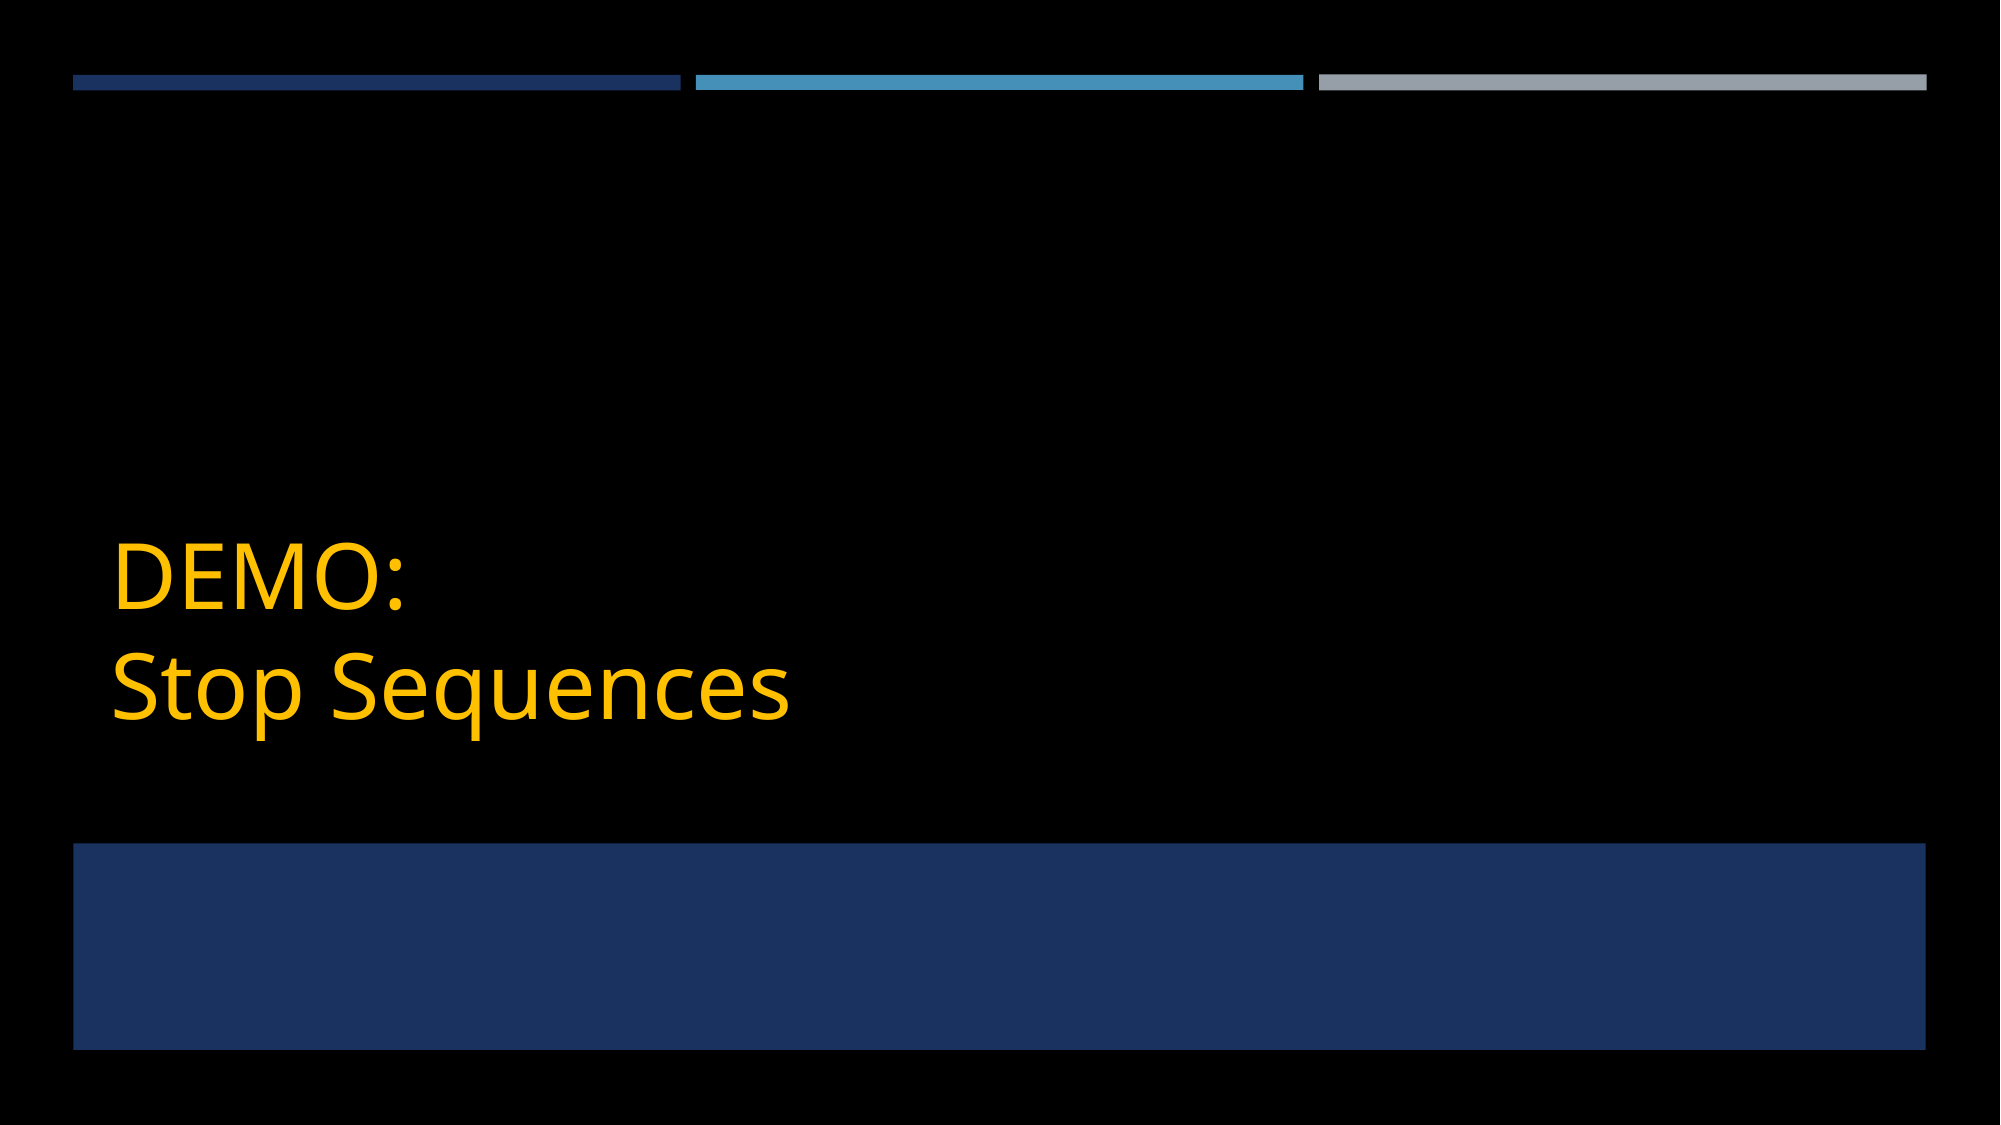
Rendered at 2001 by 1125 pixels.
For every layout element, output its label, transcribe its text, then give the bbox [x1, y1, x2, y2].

title DEMO: Stop Sequences [95, 499, 1905, 745]
